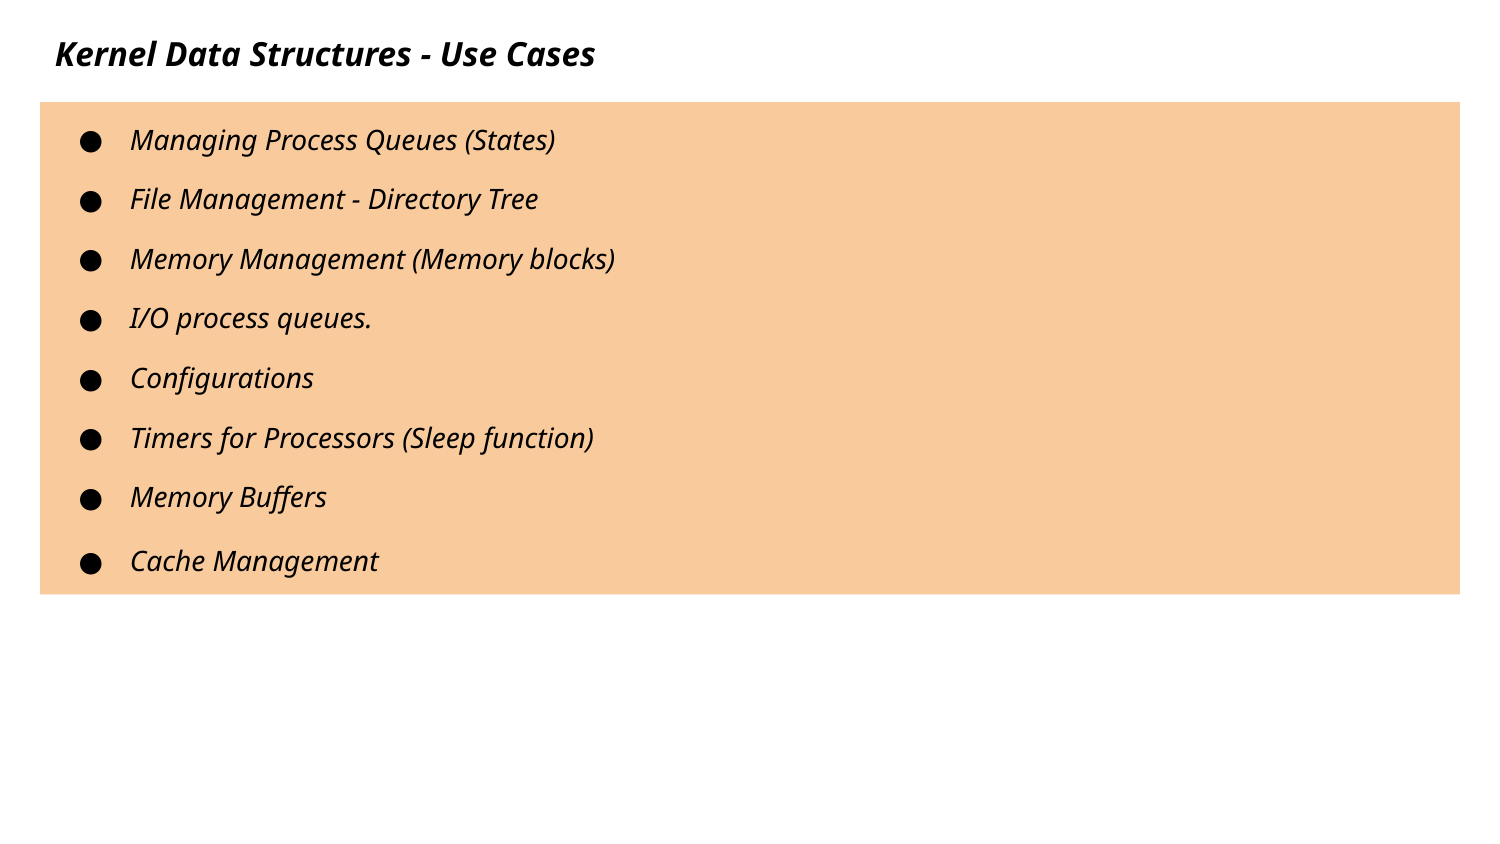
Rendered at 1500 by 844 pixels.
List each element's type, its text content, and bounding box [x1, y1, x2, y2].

text_box Kernel Data Structures - Use Cases [40, 18, 1357, 95]
text_box Managing Process Queues (States) File Management - Directory Tree Memory Management (Memory blocks) I/O process queues. Configurations Timers for Processors (Sleep function) Memory Buffers Cache Management [40, 102, 1460, 595]
